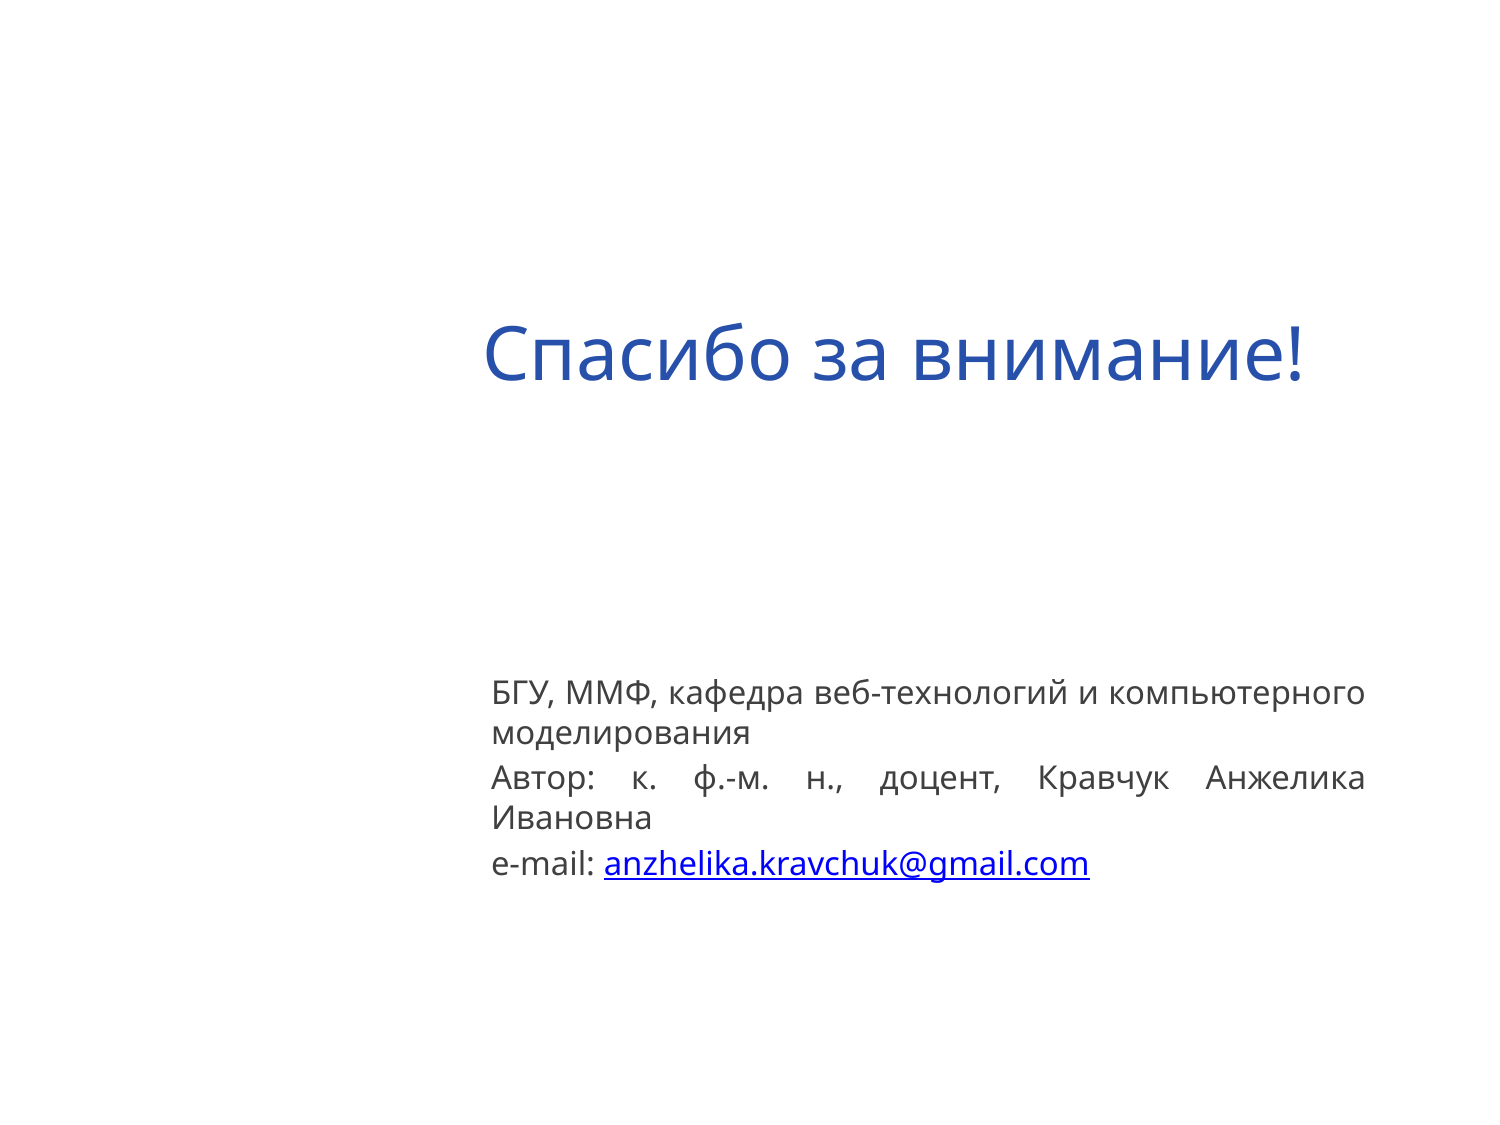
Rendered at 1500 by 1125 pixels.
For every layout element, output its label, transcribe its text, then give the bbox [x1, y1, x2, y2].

title Спасибо за внимание! [481, 249, 1338, 451]
list БГУ, ММФ, кафедра веб-технологий и компьютерного моделирования Автор: к. ф.-м. н., доцент, Кравчук Анжелика Ивановна e-mail: anzhelika.kravchuk@gmail.com [483, 663, 1376, 876]
